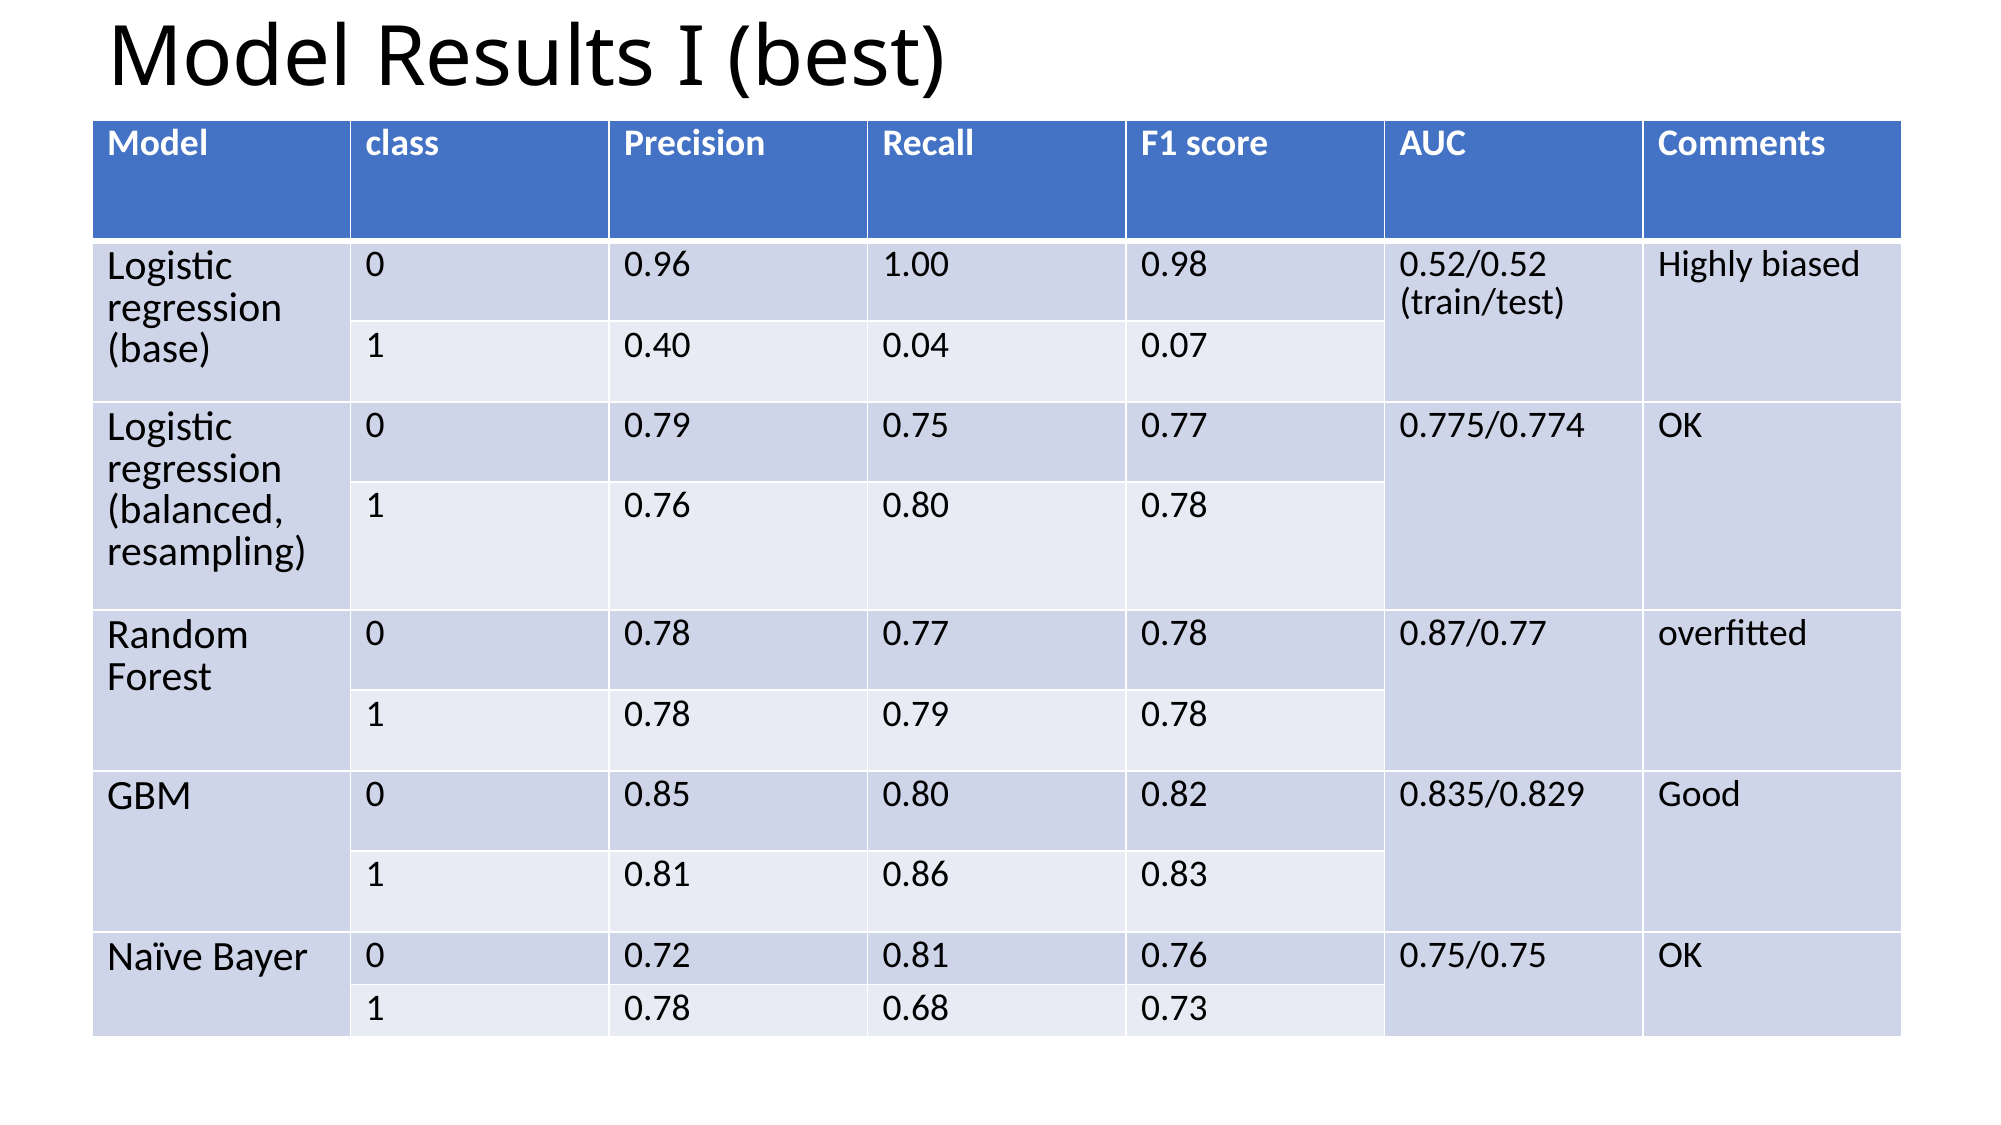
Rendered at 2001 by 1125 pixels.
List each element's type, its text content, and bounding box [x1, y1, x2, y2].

table_cell 0.76 [1127, 933, 1384, 984]
table_cell 0.80 [868, 483, 1125, 609]
table_cell 0.77 [868, 611, 1125, 689]
table_cell 0.79 [610, 403, 867, 481]
title Model Results I (best) [92, 0, 1818, 119]
table_cell 0.775/0.774 [1385, 403, 1642, 609]
table_cell overfitted [1644, 611, 1901, 770]
table_cell OK [1644, 933, 1901, 1036]
table_cell 0.85 [610, 772, 867, 850]
table_cell 0.86 [868, 852, 1125, 931]
table_header Precision [610, 121, 867, 238]
table_cell 0.78 [1127, 611, 1384, 689]
table_cell 0.04 [868, 322, 1125, 401]
table_cell 0.07 [1127, 322, 1384, 401]
table_cell 1 [351, 852, 608, 931]
table_cell 0.87/0.77 [1385, 611, 1642, 770]
table_cell 0.83 [1127, 852, 1384, 931]
table_cell 0 [351, 933, 608, 984]
table_cell 0.40 [610, 322, 867, 401]
table_cell Logistic regression (base) [93, 244, 350, 401]
table_cell 0.82 [1127, 772, 1384, 850]
table_cell Highly biased [1644, 244, 1901, 401]
table_cell 1 [351, 322, 608, 401]
table_header Comments [1644, 121, 1901, 238]
table_cell 0 [351, 244, 608, 320]
table_cell 0.78 [610, 611, 867, 689]
table_cell 0.72 [610, 933, 867, 984]
table_cell 0 [351, 772, 608, 850]
table_cell Random Forest [93, 611, 350, 770]
table_header F1 score [1127, 121, 1384, 238]
table_cell 0.52/0.52 (train/test) [1385, 244, 1642, 401]
table_cell 0.78 [610, 985, 867, 1036]
table_cell OK [1644, 403, 1901, 609]
table_cell 0.80 [868, 772, 1125, 850]
table_cell 1 [351, 483, 608, 609]
table_cell Logistic regression (balanced, resampling) [93, 403, 350, 609]
table_cell 0.77 [1127, 403, 1384, 481]
table_header Model [93, 121, 350, 238]
table_cell 0.79 [868, 691, 1125, 770]
table_cell 1 [351, 985, 608, 1036]
table_cell 1 [351, 691, 608, 770]
table_cell 0.96 [610, 244, 867, 320]
table_cell 0.98 [1127, 244, 1384, 320]
table_cell 0.81 [610, 852, 867, 931]
table_cell Good [1644, 772, 1901, 931]
table_header class [351, 121, 608, 238]
table_cell 0.73 [1127, 985, 1384, 1036]
table_cell 0 [351, 611, 608, 689]
table_cell 0.81 [868, 933, 1125, 984]
table_cell 0.78 [1127, 691, 1384, 770]
table_cell 0.78 [1127, 483, 1384, 609]
table_cell 0.75/0.75 [1385, 933, 1642, 1036]
table_cell 0.75 [868, 403, 1125, 481]
table_cell 0.835/0.829 [1385, 772, 1642, 931]
table_header AUC [1385, 121, 1642, 238]
table_cell 0.76 [610, 483, 867, 609]
table_header Recall [868, 121, 1125, 238]
table_cell 1.00 [868, 244, 1125, 320]
table_cell 0 [351, 403, 608, 481]
table_cell GBM [93, 772, 350, 931]
table_cell 0.68 [868, 985, 1125, 1036]
table_cell Naïve Bayer [93, 933, 350, 1036]
table_cell 0.78 [610, 691, 867, 770]
